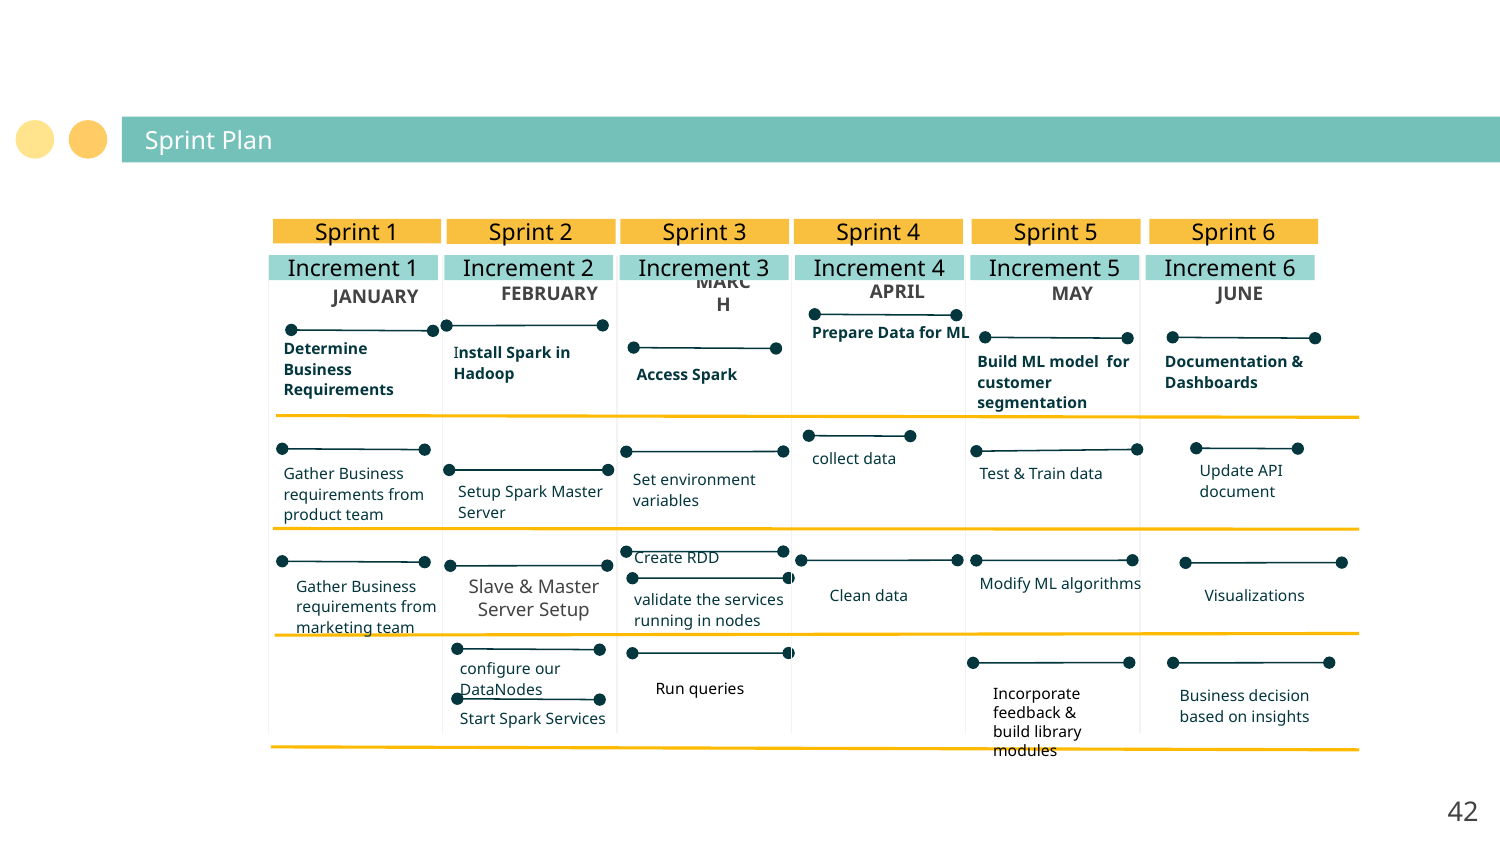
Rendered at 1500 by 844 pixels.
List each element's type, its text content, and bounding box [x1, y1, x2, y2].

slide_number ‹#› [1403, 779, 1494, 844]
title Sprint Plan [129, 118, 952, 170]
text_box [268, 218, 1392, 795]
